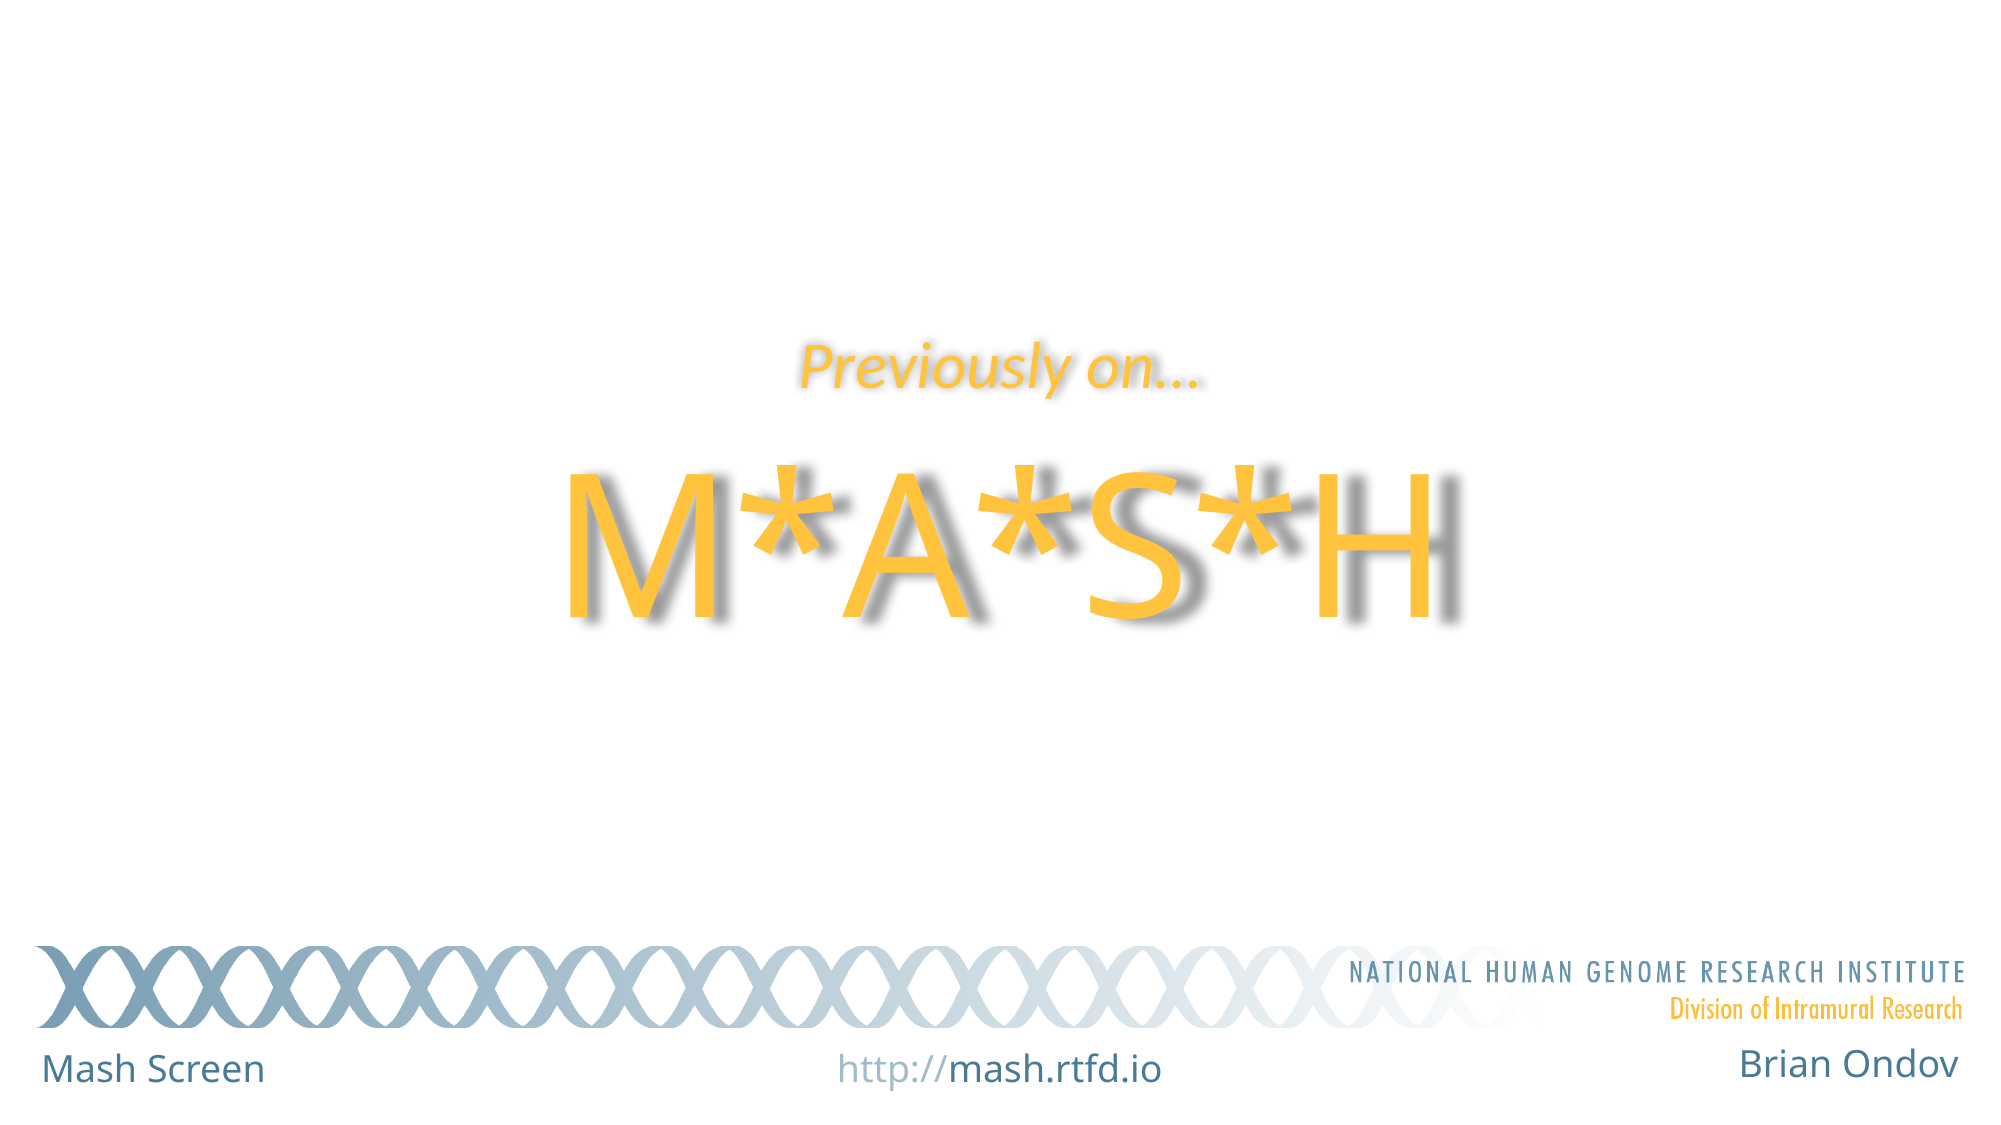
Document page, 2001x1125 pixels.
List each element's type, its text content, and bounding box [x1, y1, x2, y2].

text_box M*A*S*H [0, 410, 2000, 665]
text_box Previously on… [783, 314, 1217, 403]
picture [33, 946, 1993, 1028]
